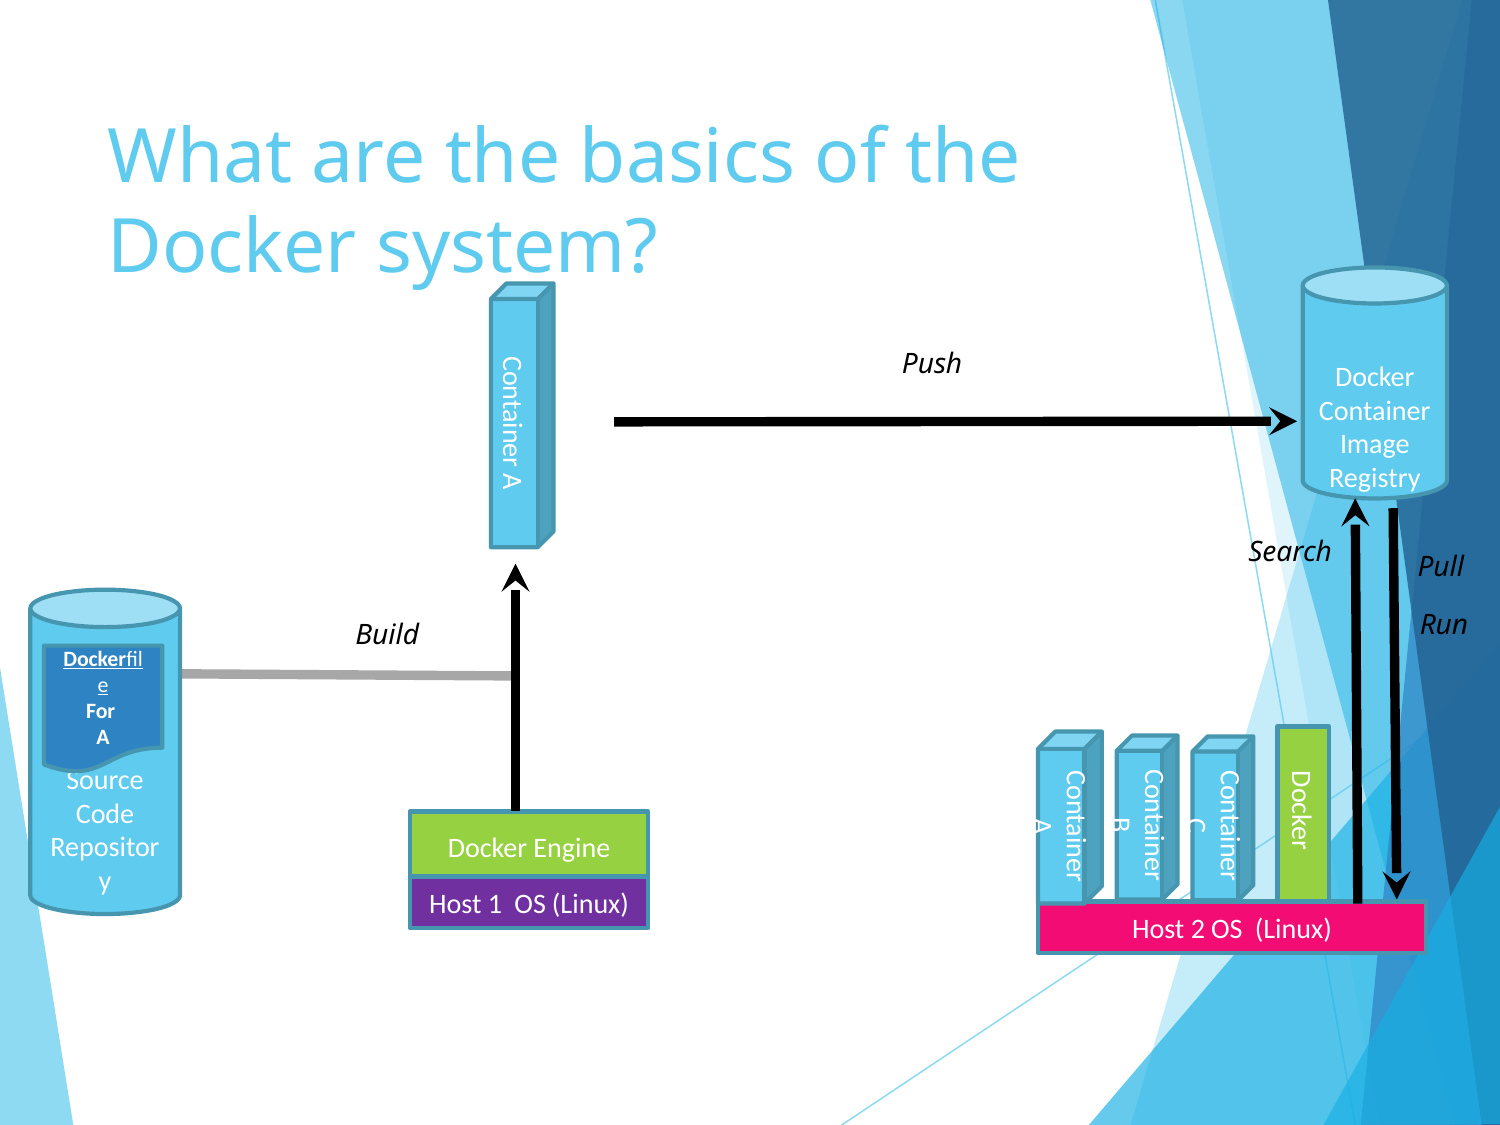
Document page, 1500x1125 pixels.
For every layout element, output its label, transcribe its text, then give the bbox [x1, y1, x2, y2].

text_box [171, 673, 510, 677]
list [1045, 734, 1095, 746]
text_box Container C [1190, 734, 1256, 903]
text_box Pull [1402, 541, 1480, 590]
title Docker for Everyone [1124, 738, 1171, 748]
title What are the basics of the Docker system? [99, 99, 1142, 318]
text_box Build [340, 609, 435, 658]
text_box Docker [1275, 724, 1331, 899]
list [1200, 739, 1246, 749]
text_box Host 1 OS (Linux) [408, 874, 650, 930]
text_box Source Code Repository [28, 587, 183, 917]
text_box Push [887, 337, 977, 386]
text_box Host 2 OS (Linux) [1036, 899, 1428, 955]
text_box Search [1233, 526, 1348, 575]
text_box Dockerfile For A [41, 643, 165, 774]
text_box Docker Container Image Registry [1300, 265, 1450, 501]
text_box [1354, 498, 1358, 904]
title Docker -Introduction [498, 286, 546, 296]
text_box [1392, 507, 1398, 900]
text_box Container A [1035, 729, 1104, 906]
text_box Run [1404, 598, 1484, 648]
text_box Container B [1114, 733, 1180, 902]
text_box Docker Engine [408, 809, 650, 874]
text_box Container A [488, 281, 556, 550]
